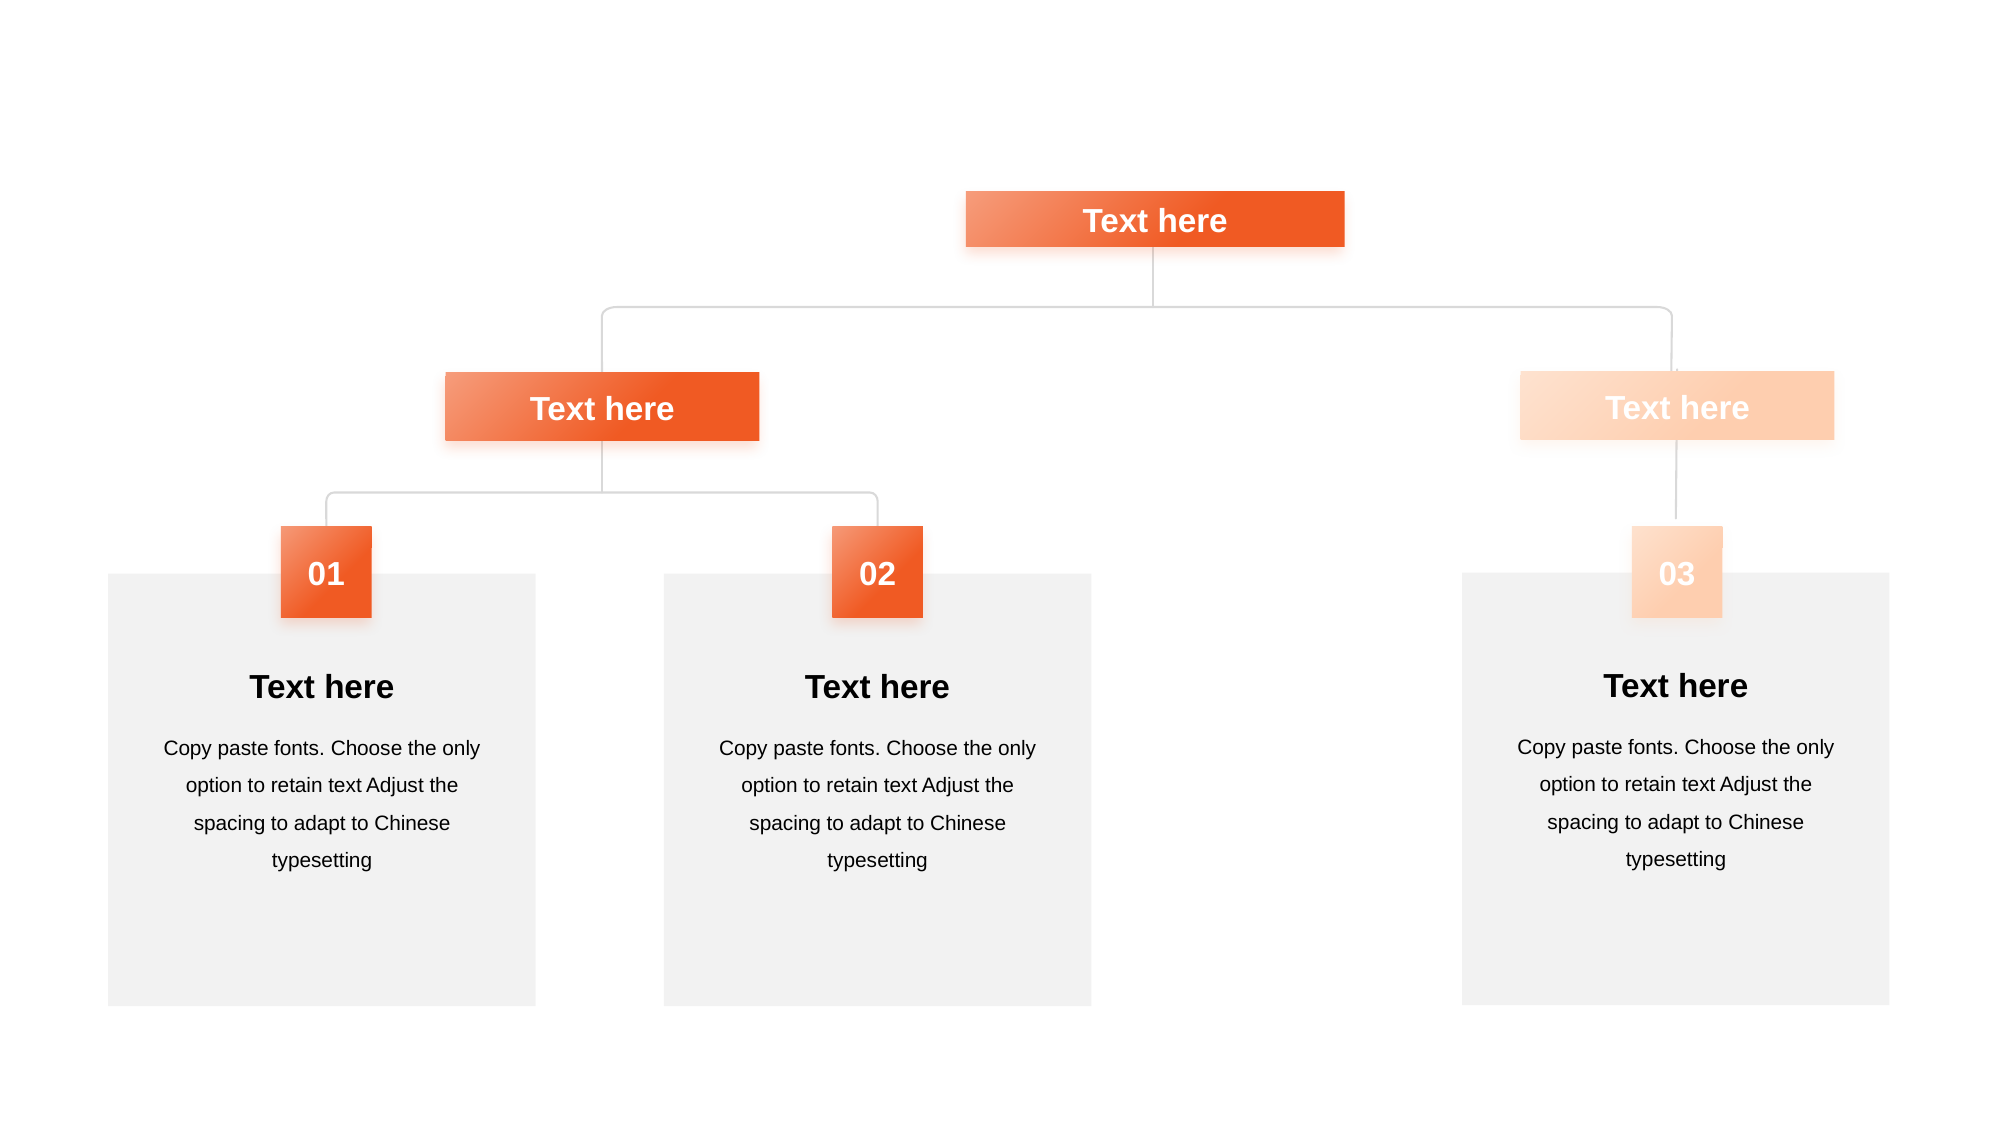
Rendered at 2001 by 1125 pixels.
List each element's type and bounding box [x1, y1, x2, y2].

text_box [108, 191, 1890, 1007]
